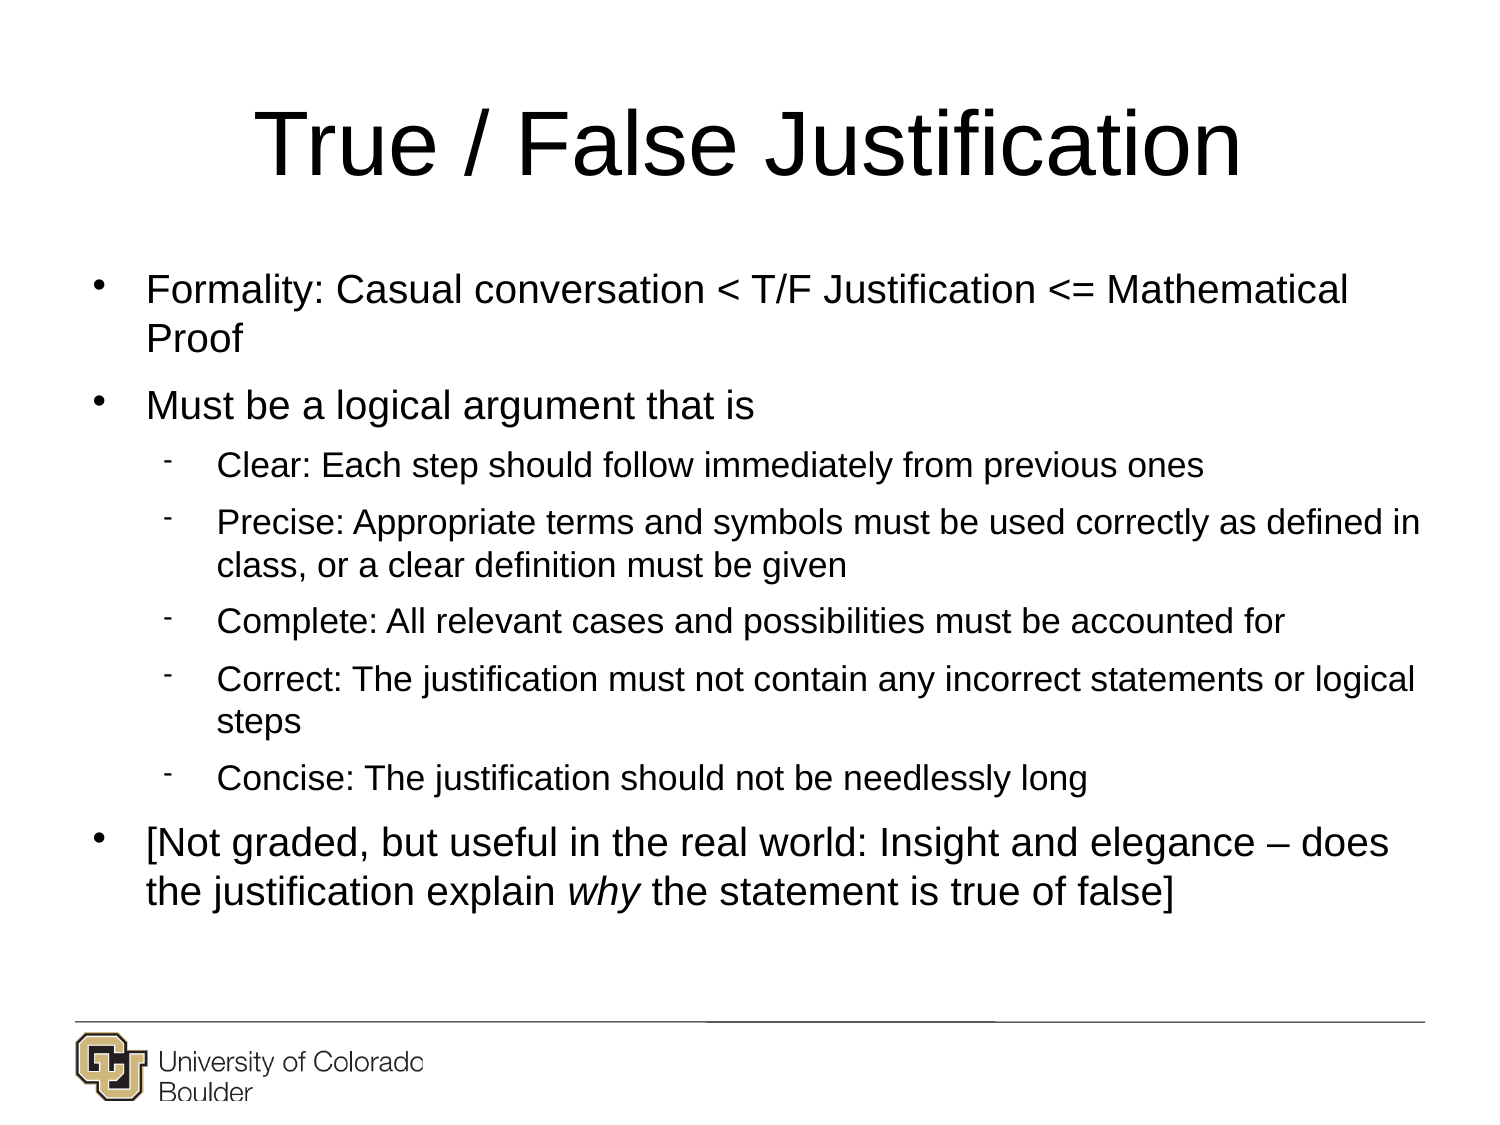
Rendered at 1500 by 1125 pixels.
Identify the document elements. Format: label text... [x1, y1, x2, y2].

list Formality: Casual conversation < T/F Justification <= Mathematical Proof Must be a logical argument that is Clear: Each step should follow immediately from previous ones Precise: Appropriate terms and symbols must be used correctly as defined in class, or a clear definition must be given Complete: All relevant cases and possibilities must be accounted for Correct: The justification must not contain any incorrect statements or logical steps Concise: The justification should not be needlessly long [Not graded, but useful in the real world: Insight and elegance – does the justification explain why the statement is true of false] [75, 263, 1425, 916]
title True / False Justification [75, 44, 1425, 233]
